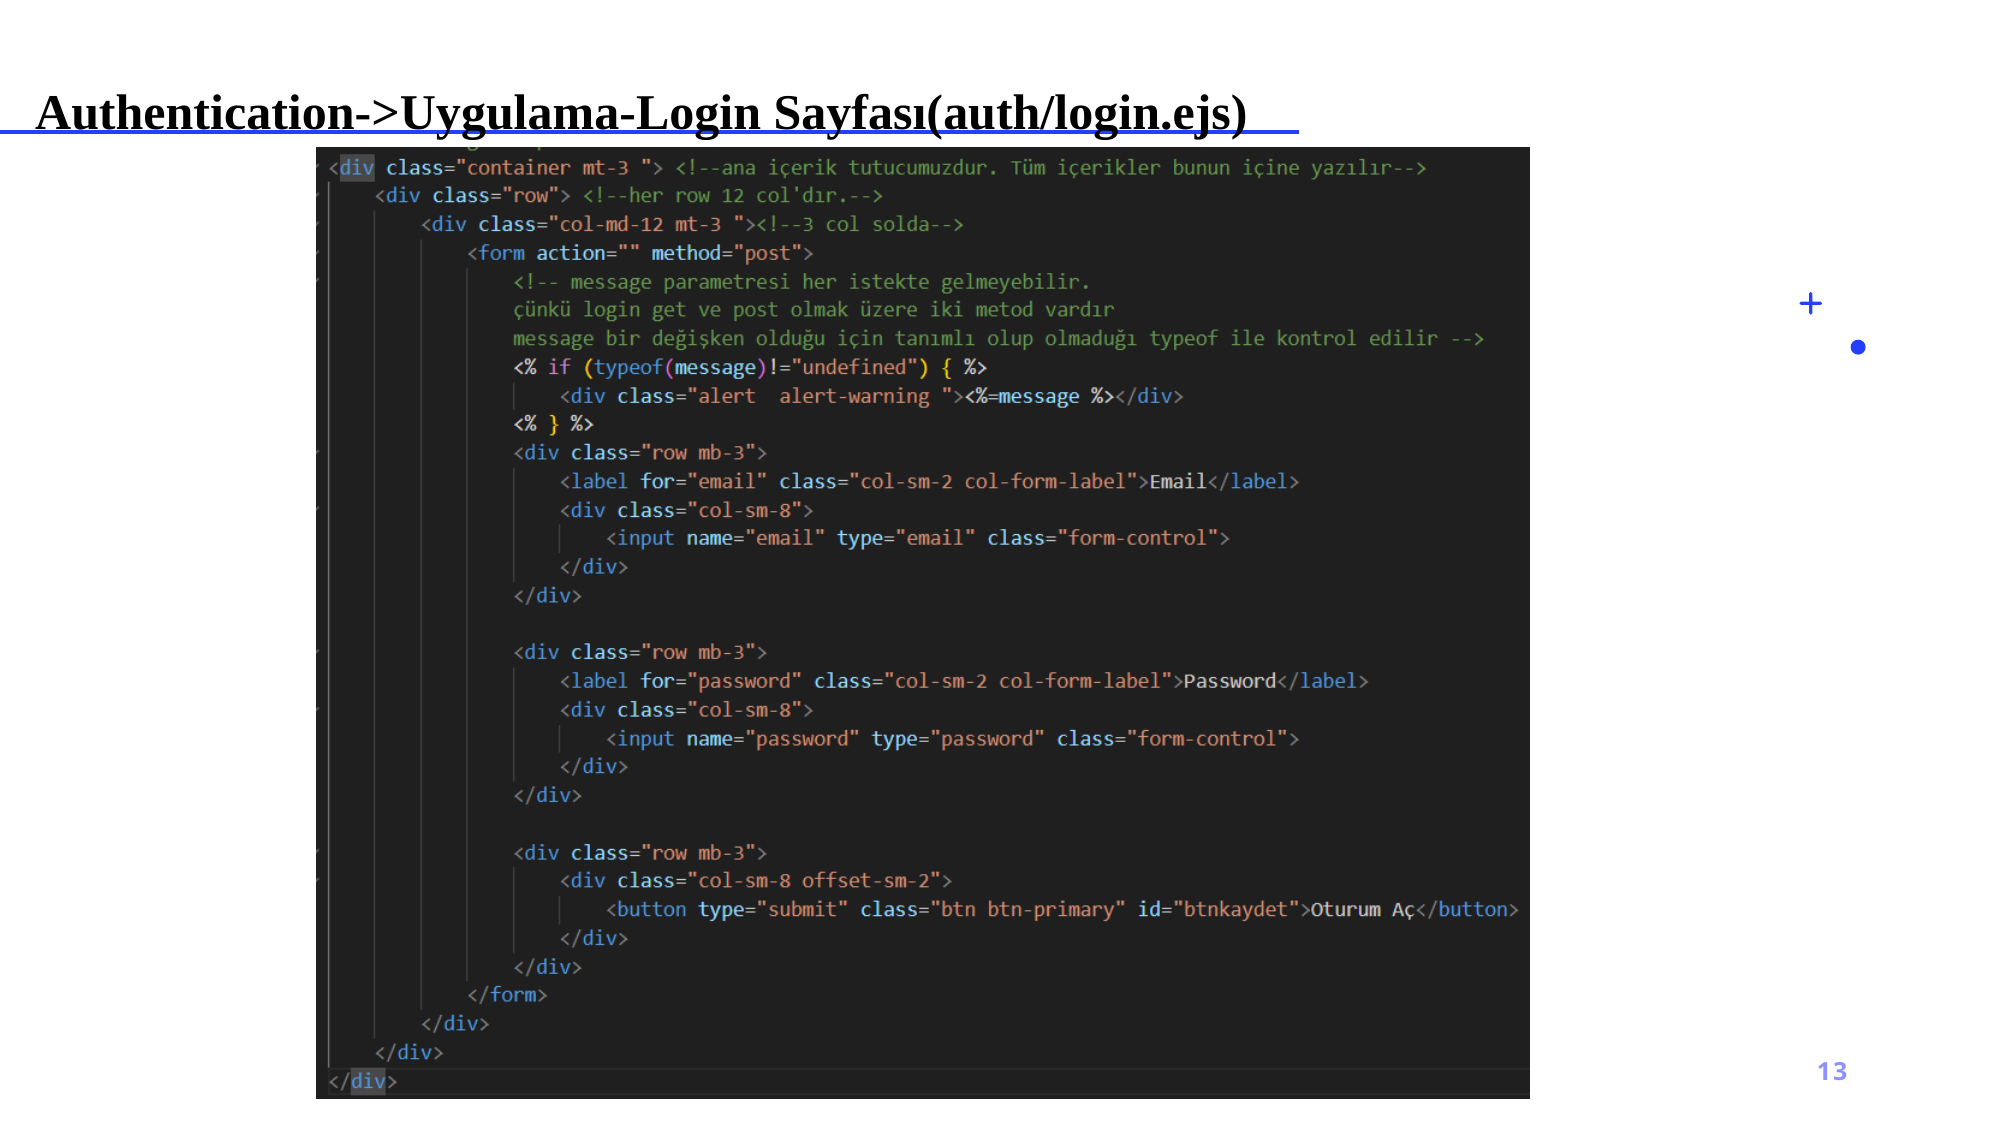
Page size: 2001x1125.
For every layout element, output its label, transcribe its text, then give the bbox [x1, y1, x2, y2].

slide_number 13 [1412, 1042, 1863, 1103]
title Authentication->Uygulama-Login Sayfası(auth/login.ejs) [20, 53, 1926, 148]
picture [316, 147, 1530, 1099]
